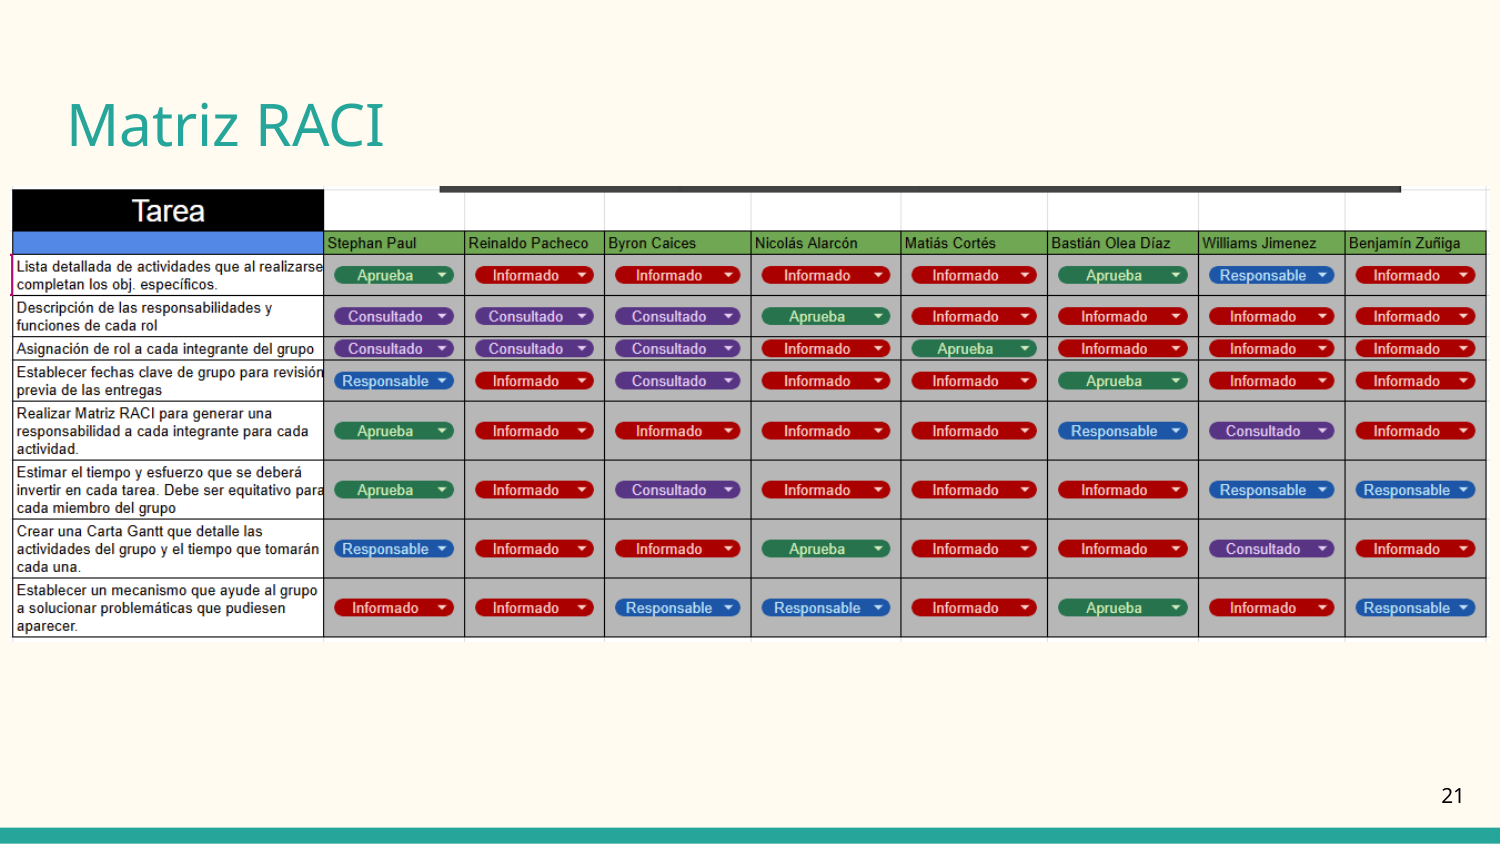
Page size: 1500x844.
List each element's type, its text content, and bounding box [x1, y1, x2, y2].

picture [9, 186, 1491, 642]
slide_number ‹#› [1389, 764, 1480, 830]
title Matriz RACI [51, 72, 1449, 174]
